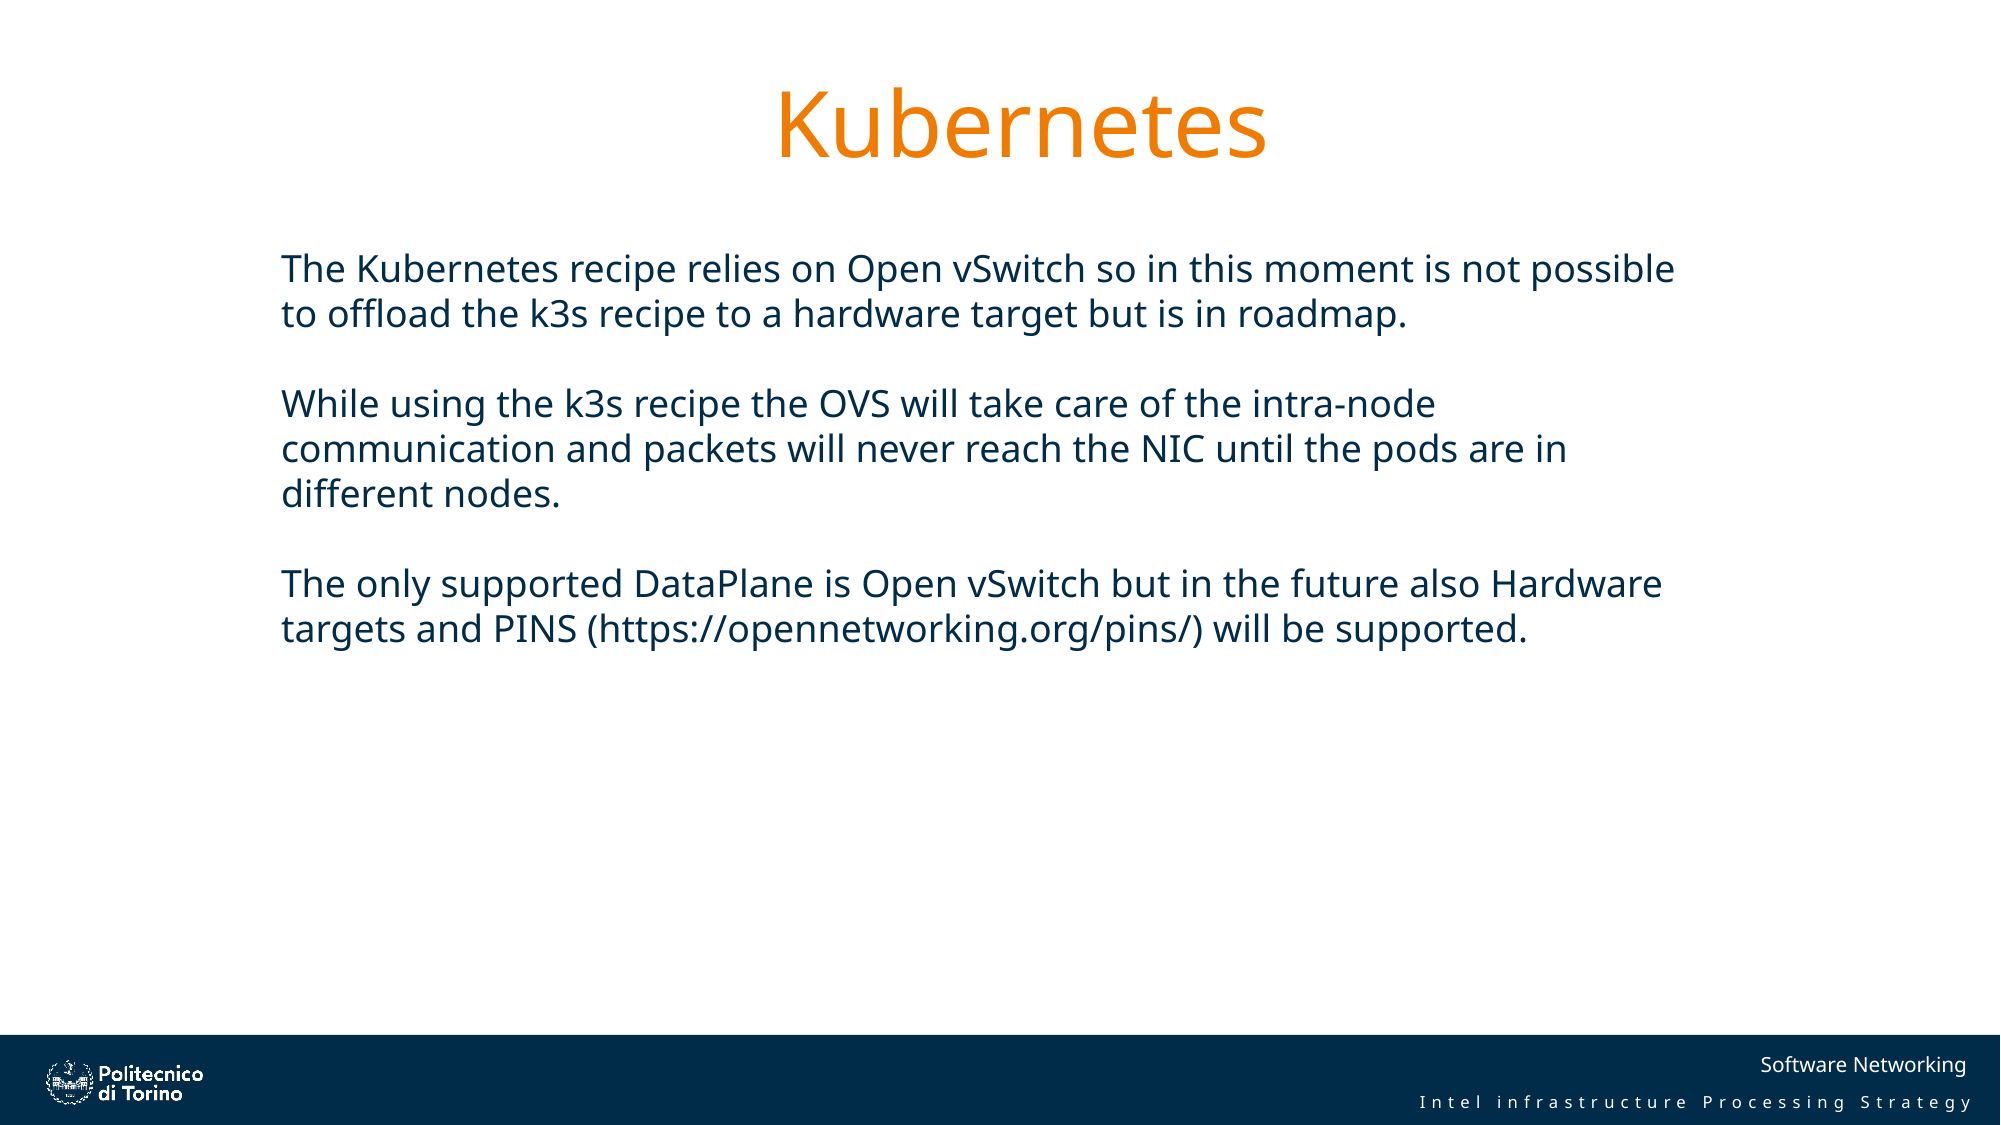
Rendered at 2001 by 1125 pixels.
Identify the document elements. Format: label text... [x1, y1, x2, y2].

title Kubernetes [42, 70, 2000, 225]
text_box The Kubernetes recipe relies on Open vSwitch so in this moment is not possible to offload the k3s recipe to a hardware target but is in roadmap. While using the k3s recipe the OVS will take care of the intra-node communication and packets will never reach the NIC until the pods are in different nodes. The only supported DataPlane is Open vSwitch but in the future also Hardware targets and PINS (https://opennetworking.org/pins/) will be supported. [273, 237, 1727, 658]
list Intel infrastructure Processing Strategy [591, 1083, 1979, 1121]
list Software Networking [592, 1043, 1975, 1083]
picture [46, 1060, 203, 1105]
